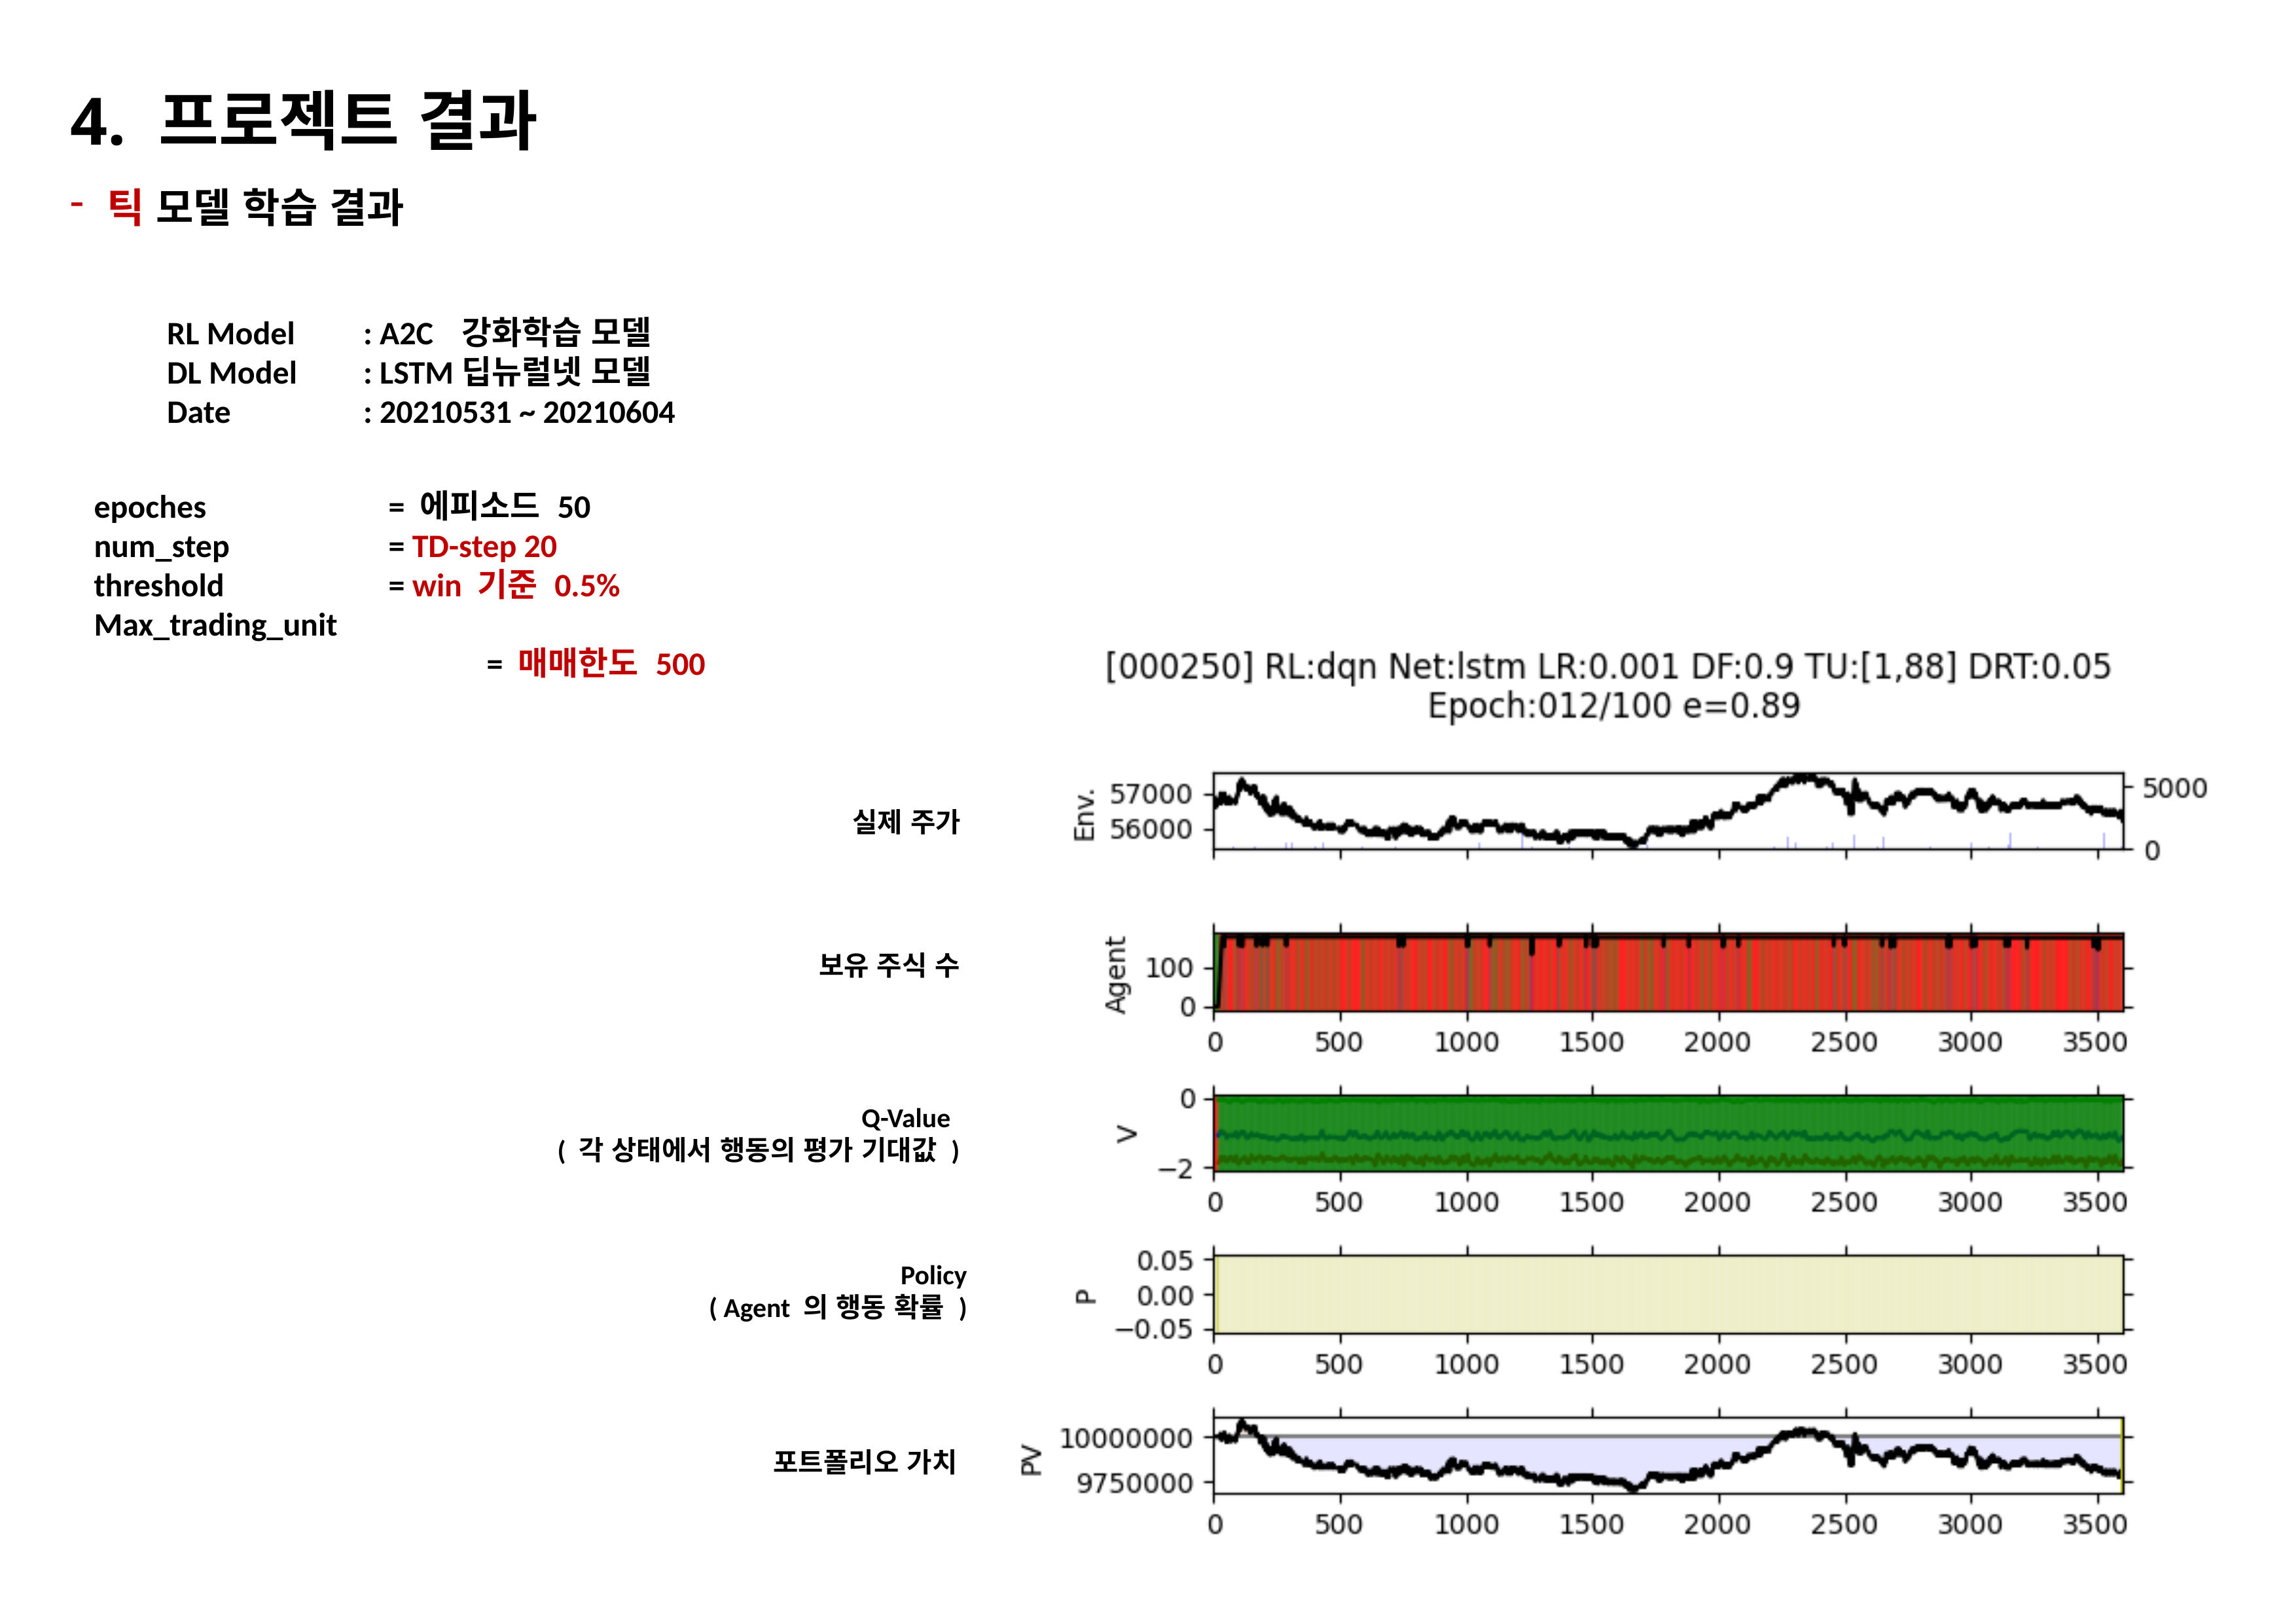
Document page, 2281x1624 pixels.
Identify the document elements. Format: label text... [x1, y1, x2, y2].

text_box 4. 프로젝트 결과 틱 모델 학습 결과 [60, 54, 1024, 236]
text_box epoches = 에피소드 50 num_step = TD-step 20 threshold = win 기준 0.5% Max_trading_unit = 매매한도 500 [84, 480, 723, 687]
text_box 실제 주가 [842, 800, 971, 843]
text_box Q-Value ( 각 상태에서 행동의 평가 기대값 ) [547, 1095, 969, 1170]
picture [991, 632, 2240, 1570]
text_box Policy ( Agent 의 행동 확률 ) [699, 1252, 977, 1328]
text_box 포트폴리오 가치 [763, 1440, 967, 1483]
text_box 보유 주식 수 [809, 943, 970, 986]
text_box RL Model : A2C 강화학습 모델 DL Model : LSTM 딥뉴럴넷 모델 Date : 20210531 ~ 20210604 [157, 307, 685, 474]
